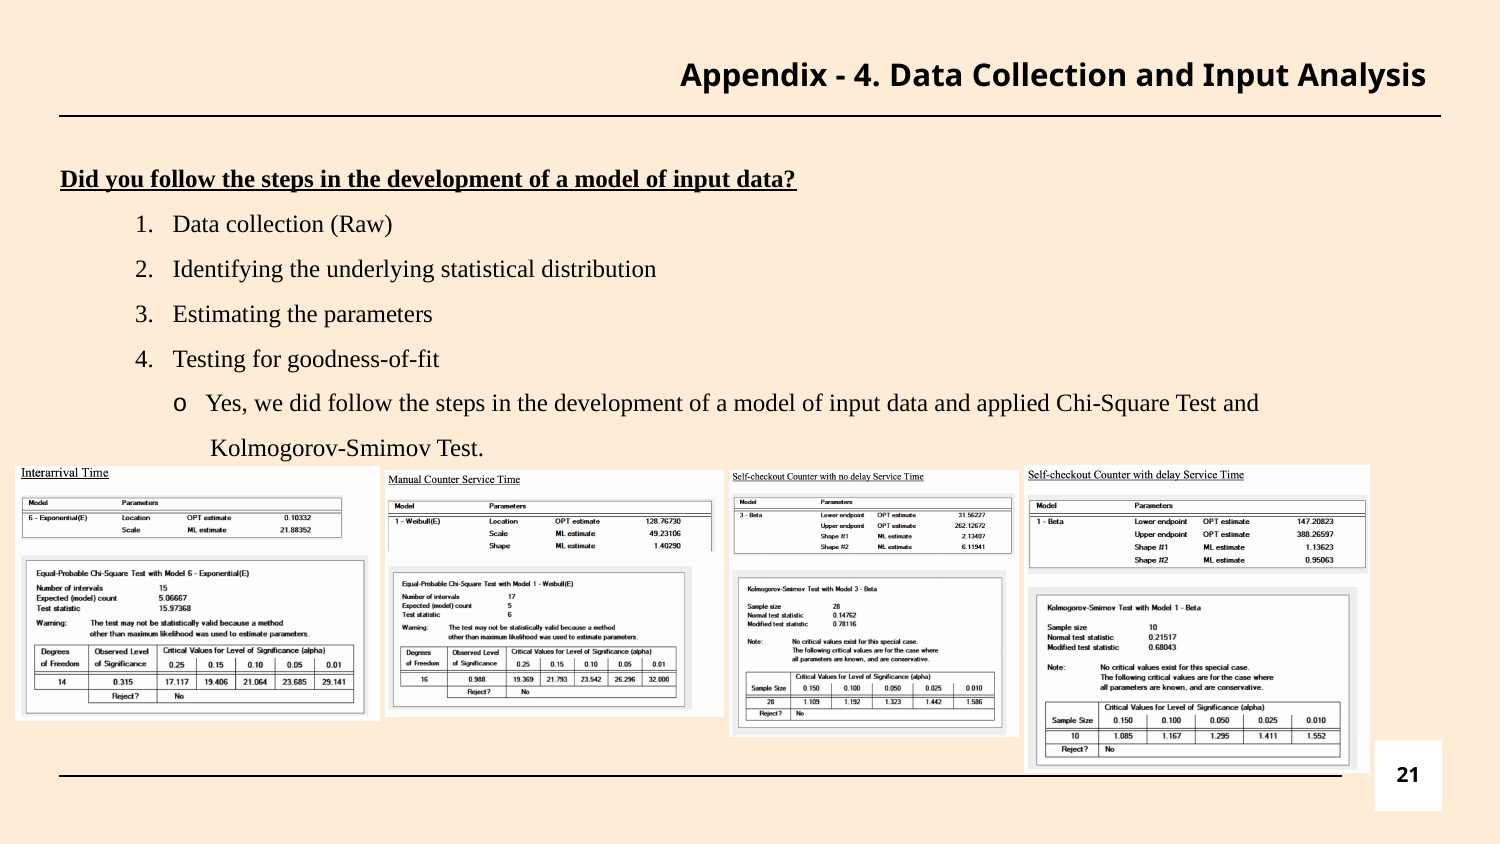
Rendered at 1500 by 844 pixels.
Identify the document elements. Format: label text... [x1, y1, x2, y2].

picture [1024, 464, 1370, 773]
picture [729, 469, 1019, 737]
slide_number ‹#› [1374, 740, 1443, 812]
picture [385, 469, 724, 717]
title Appendix - 4. Data Collection and Input Analysis [266, 38, 1443, 110]
text_box Did you follow the steps in the development of a model of input data? 1. Data collection (Raw) 2. Identifying the underlying statistical distribution 3. Estimating the parameters 4. Testing for goodness-of-fit o Yes, we did follow the steps in the development of a model of input data and applied Chi-Square Test and Kolmogorov-Smimov Test. [7, 132, 1347, 539]
picture [15, 466, 380, 721]
